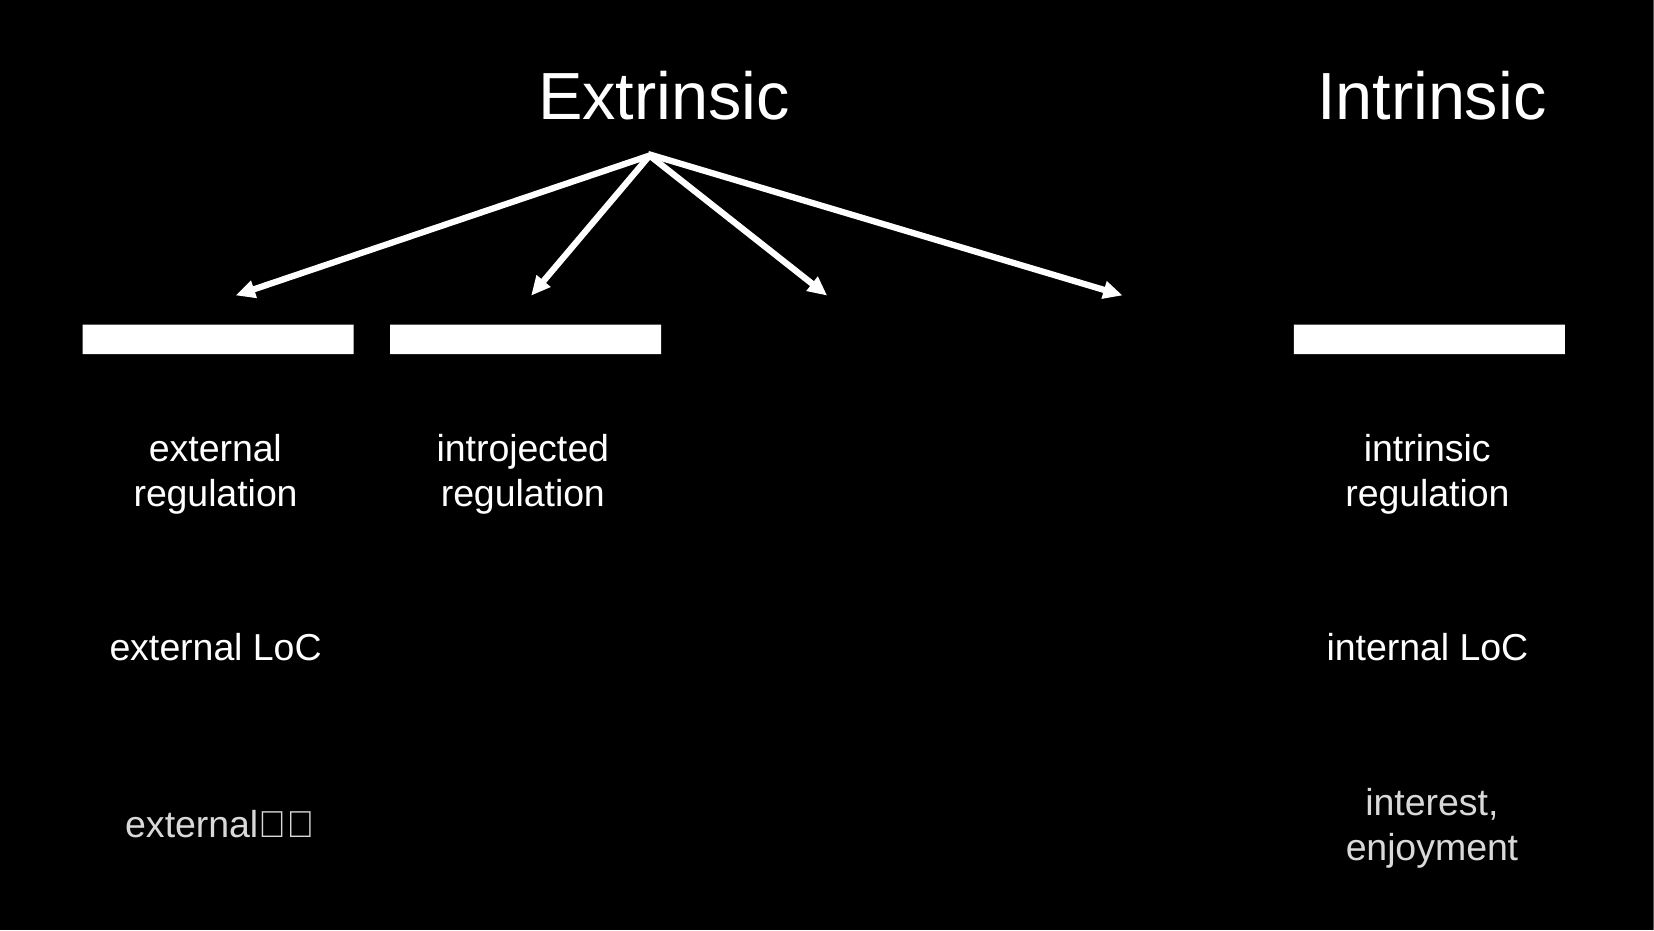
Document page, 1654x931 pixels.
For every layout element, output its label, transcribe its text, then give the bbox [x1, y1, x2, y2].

list Extrinsic [531, 29, 798, 156]
list introjected regulation [390, 405, 656, 532]
text_box [390, 324, 662, 355]
text_box [1293, 324, 1565, 355]
list internal LoC [1294, 582, 1561, 709]
text_box [531, 156, 650, 296]
list external🥕🏒 [87, 759, 353, 886]
text_box [236, 155, 649, 298]
list external regulation [82, 405, 349, 532]
list external LoC [82, 582, 349, 709]
list Intrinsic [1299, 29, 1565, 156]
list intrinsic regulation [1294, 405, 1561, 532]
text_box [82, 324, 354, 355]
text_box [648, 153, 1123, 298]
text_box [649, 155, 827, 296]
list interest, enjoyment [1299, 759, 1565, 886]
